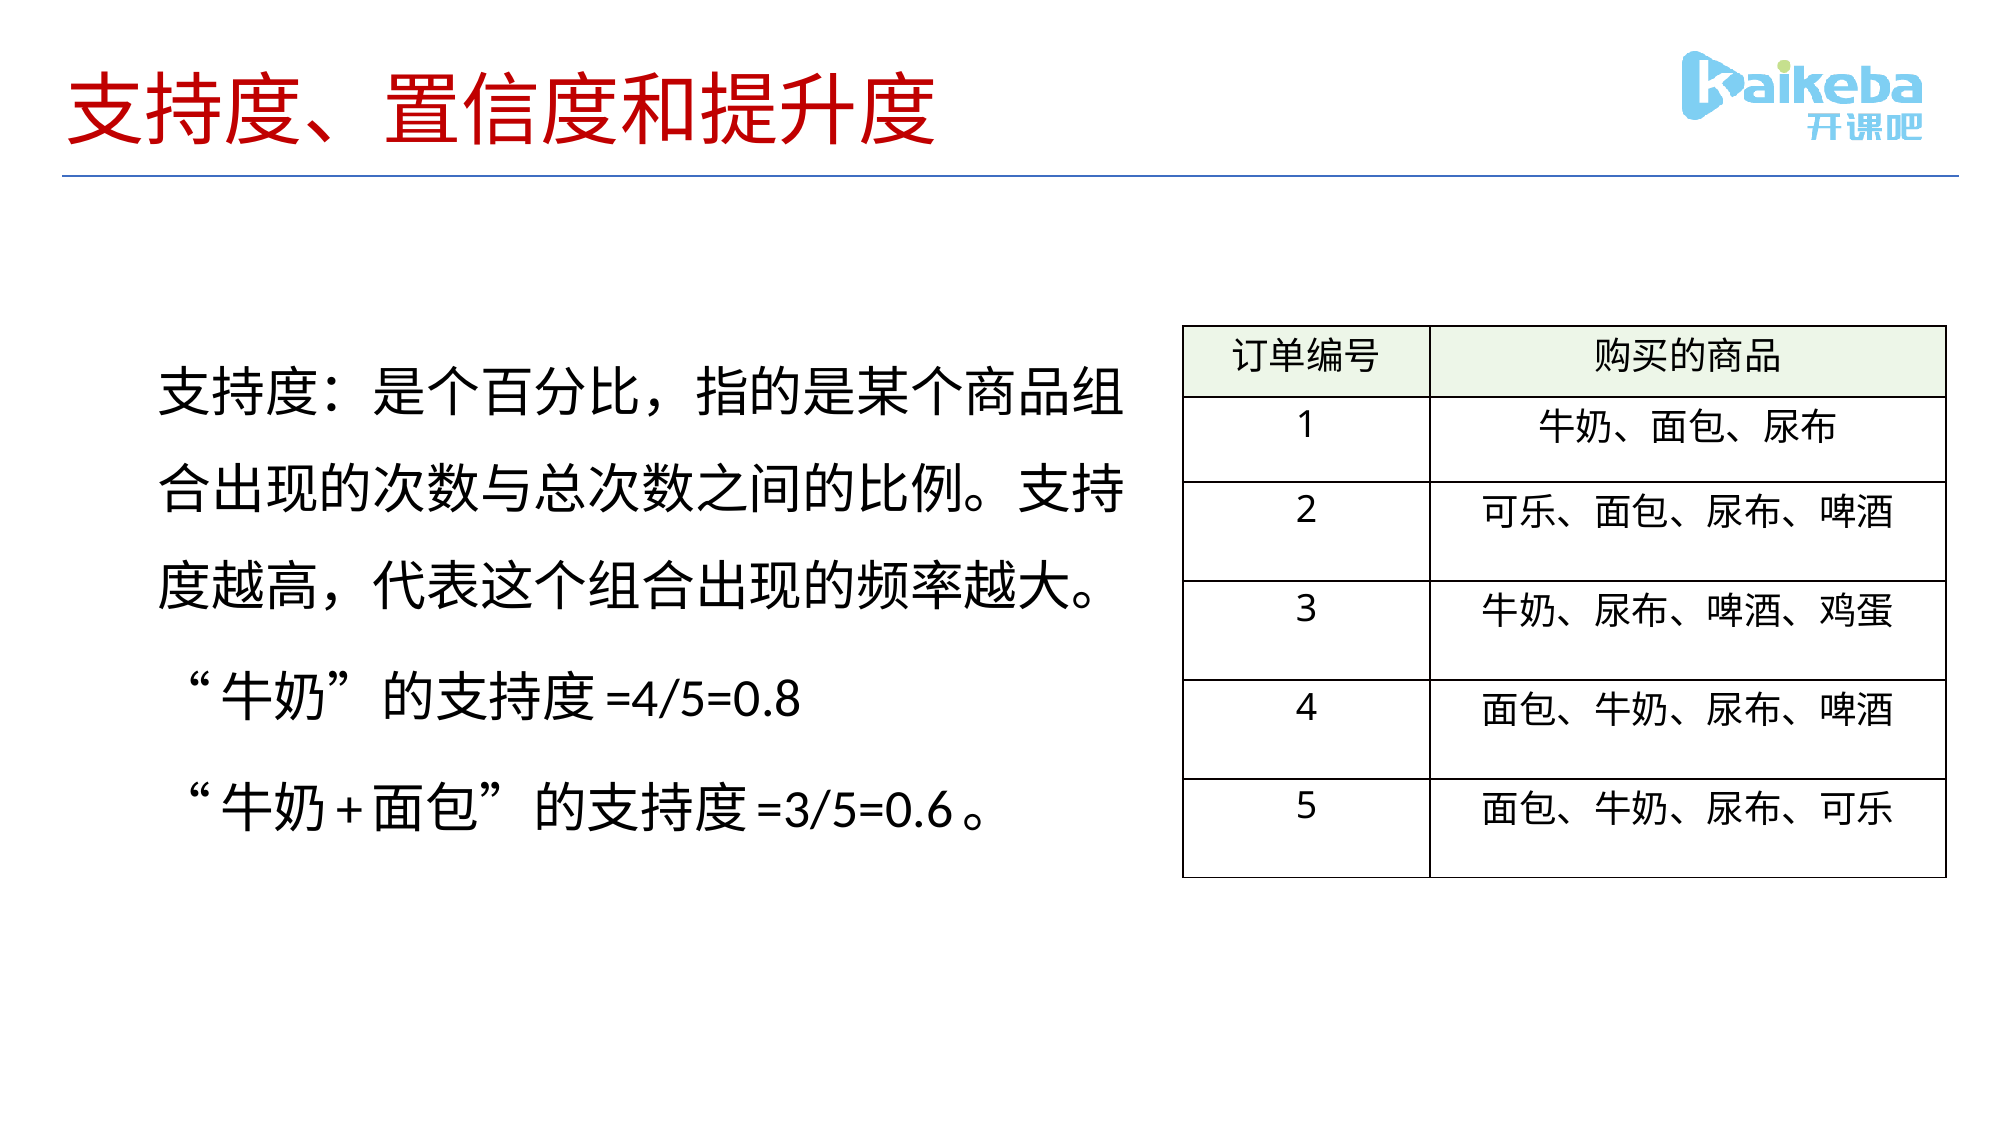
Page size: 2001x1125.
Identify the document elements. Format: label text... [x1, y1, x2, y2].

table_cell 面包、牛奶、尿布、啤酒 [1431, 681, 1945, 778]
table_cell 2 [1184, 483, 1429, 580]
table_header 订单编号 [1184, 327, 1429, 396]
table_cell 牛奶、尿布、啤酒、鸡蛋 [1431, 582, 1945, 679]
table_cell 牛奶、面包、尿布 [1431, 398, 1945, 481]
table_cell 1 [1184, 398, 1429, 481]
table_cell 3 [1184, 582, 1429, 679]
table_cell 面包、牛奶、尿布、可乐 [1431, 780, 1945, 877]
table_cell 5 [1184, 780, 1429, 877]
table_header 购买的商品 [1431, 327, 1945, 396]
text_box [1653, 21, 1950, 167]
title 支持度、置信度和提升度 [57, 59, 1728, 167]
text_box 支持度：是个百分比，指的是某个商品组合出现的次数与总次数之间的比例。支持度越高，代表这个组合出现的频率越大。 “牛奶”的支持度=4/5=0.8 “牛奶+面包”的支持度=3/5=0.6。 [150, 317, 1145, 895]
table_cell 4 [1184, 681, 1429, 778]
table_cell 可乐、面包、尿布、啤酒 [1431, 483, 1945, 580]
